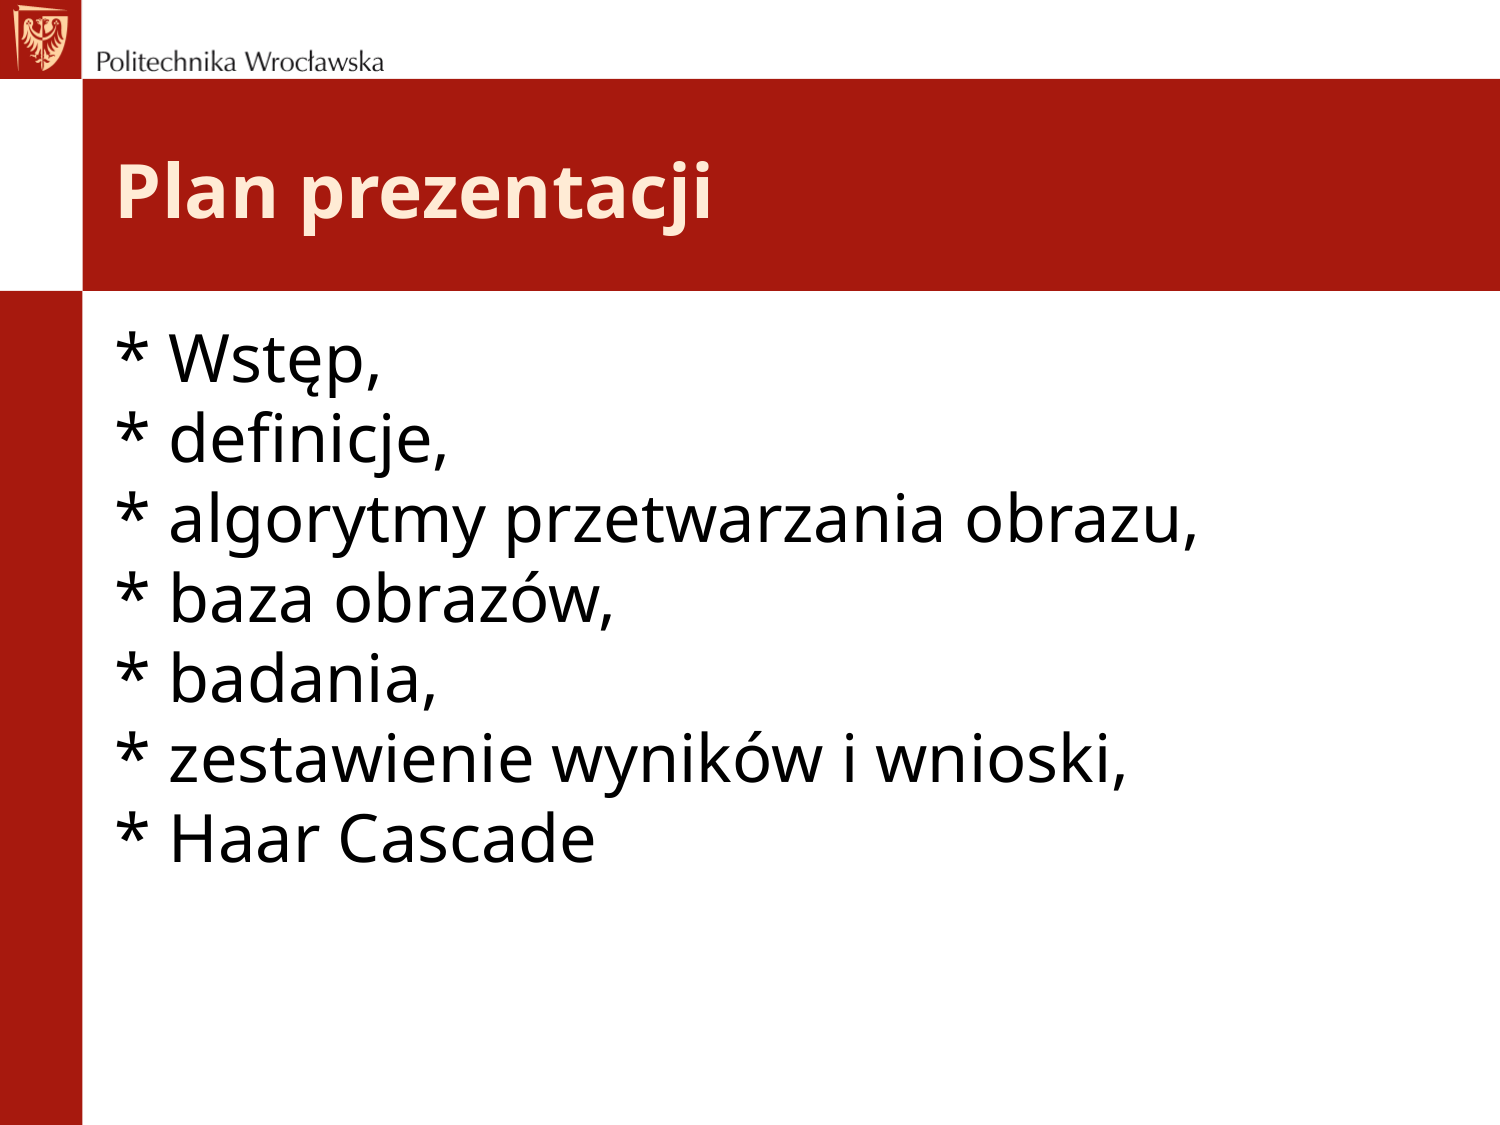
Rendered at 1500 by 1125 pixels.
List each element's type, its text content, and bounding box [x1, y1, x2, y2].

picture [0, 0, 384, 79]
text_box * Wstęp, * definicje, * algorytmy przetwarzania obrazu, * baza obrazów, * badania, * zestawienie wyników i wnioski, * Haar Cascade [100, 308, 1483, 1106]
text_box Plan prezentacji [100, 103, 1483, 274]
